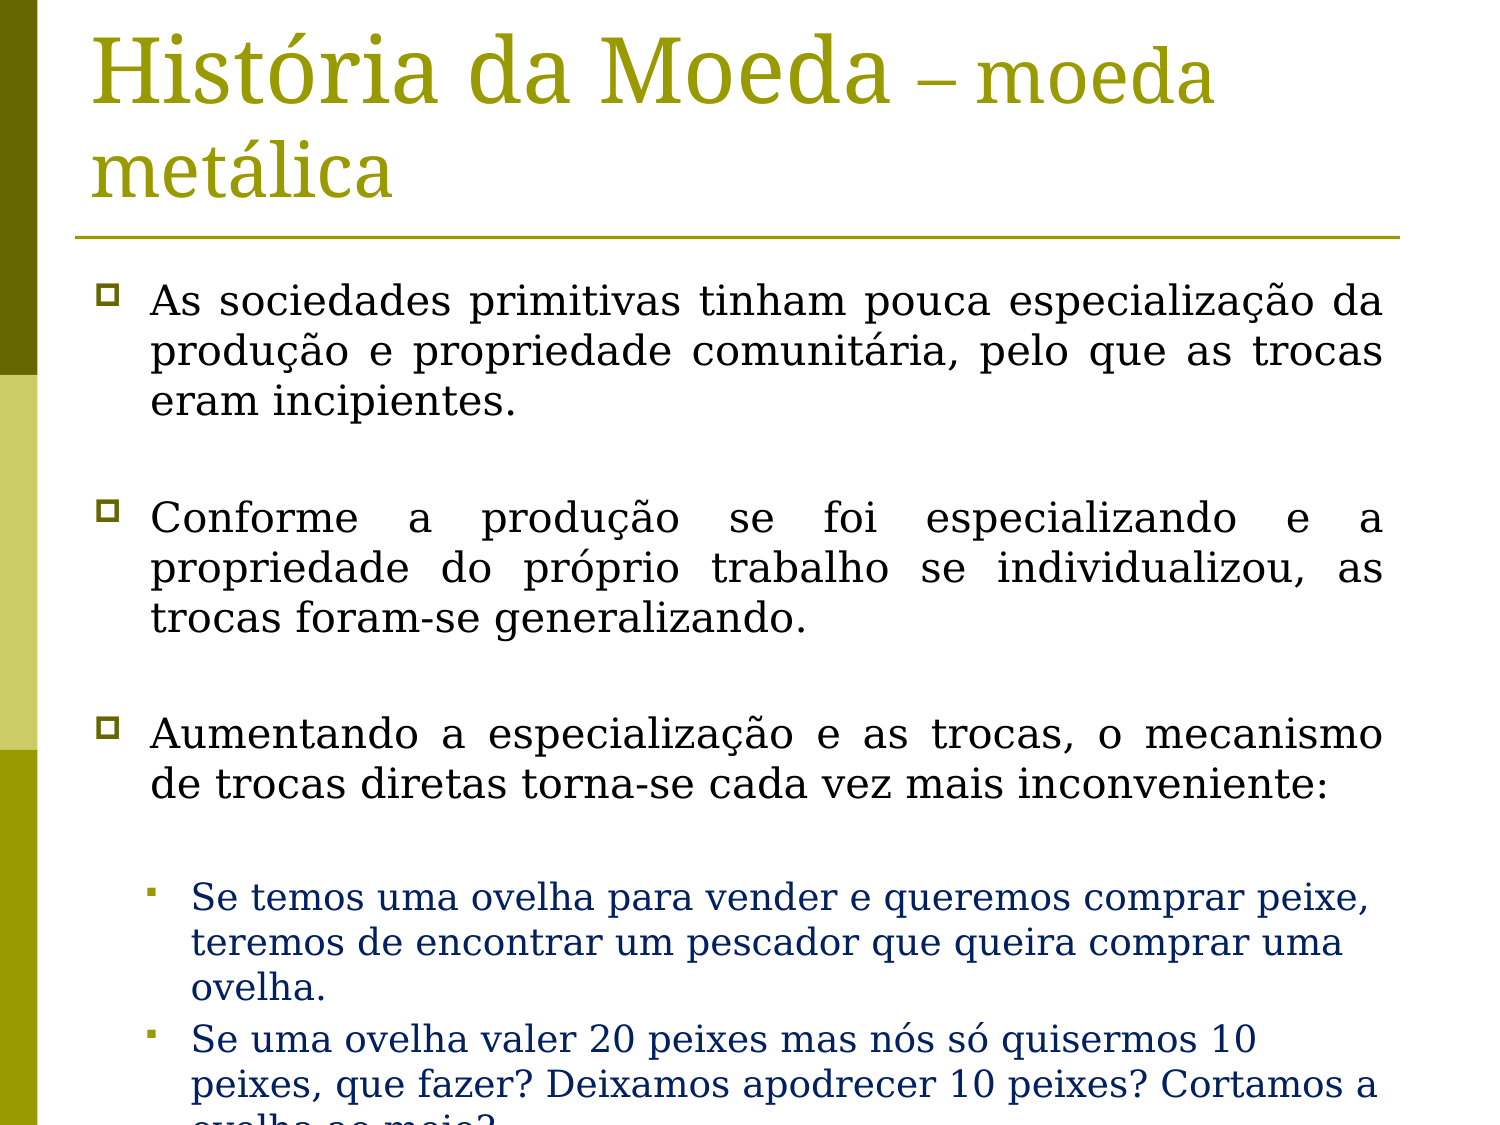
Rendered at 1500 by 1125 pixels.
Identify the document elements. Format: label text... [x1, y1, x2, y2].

title História da Moeda – moeda metálica [75, 45, 1400, 220]
list As sociedades primitivas tinham pouca especialização da produção e propriedade comunitária, pelo que as trocas eram incipientes. Conforme a produção se foi especializando e a propriedade do próprio trabalho se individualizou, as trocas foram-se generalizando. Aumentando a especialização e as trocas, o mecanismo de trocas diretas torna-se cada vez mais inconveniente: Se temos uma ovelha para vender e queremos comprar peixe, teremos de encontrar um pescador que queira comprar uma ovelha. Se uma ovelha valer 20 peixes mas nós só quisermos 10 peixes, que fazer? Deixamos apodrecer 10 peixes? Cortamos a ovelha ao meio? E se nenhum pescador quiser a nossa ovelha? [78, 266, 1400, 1107]
